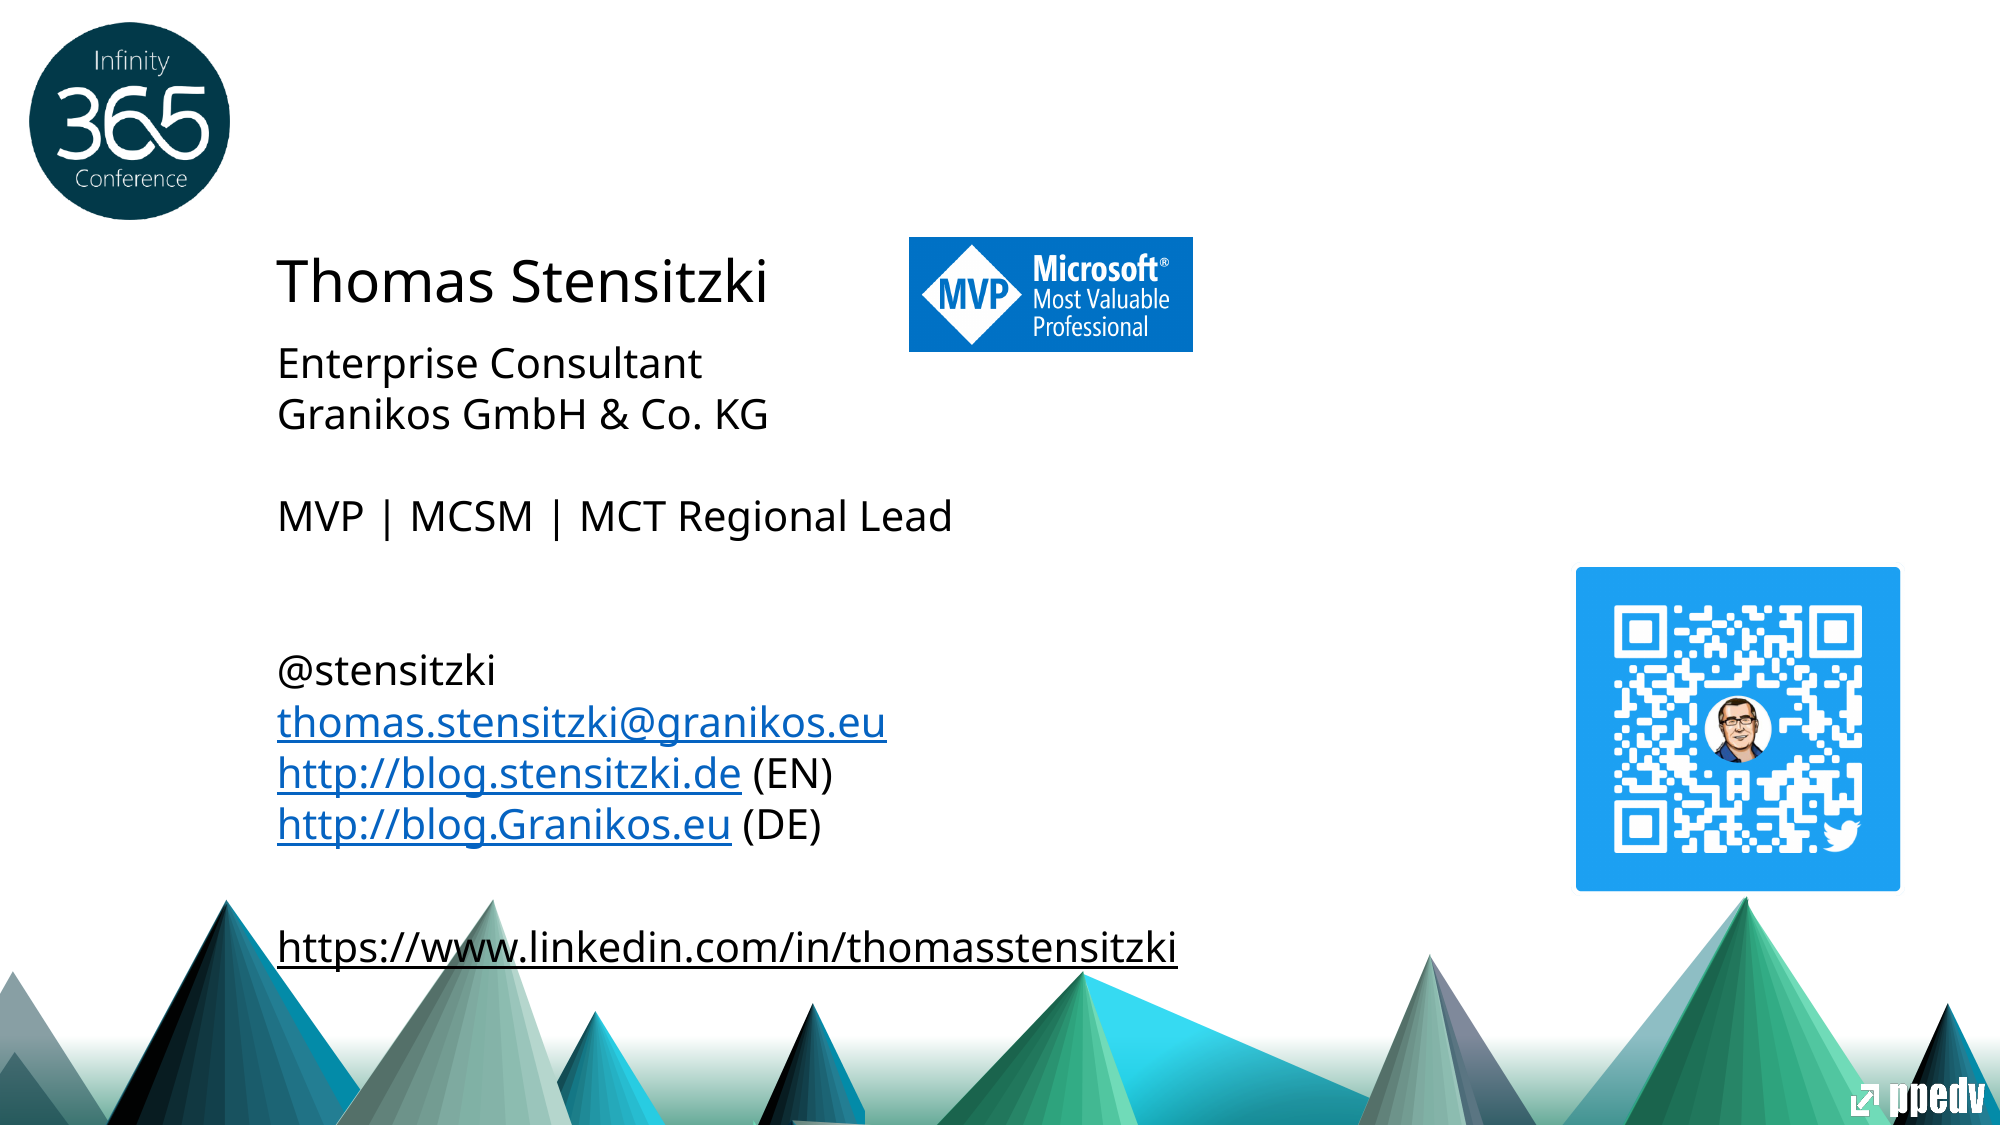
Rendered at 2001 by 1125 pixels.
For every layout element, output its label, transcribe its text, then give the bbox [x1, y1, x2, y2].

picture [29, 131, 113, 220]
picture [140, 22, 230, 105]
picture [909, 237, 1193, 353]
picture [58, 88, 100, 159]
picture [146, 137, 230, 220]
picture [29, 22, 120, 112]
text_box Thomas Stensitzki Enterprise Consultant Granikos GmbH & Co. KG MVP | MCSM | MCT Regional Lead @stensitzki thomas.stensitzki@granikos.eu http://blog.stensitzki.de (EN) http://blog.Granikos.eu (DE) https://www.linkedin.com/in/thomasstensitzki [262, 237, 1193, 1017]
picture [105, 86, 208, 160]
picture [0, 562, 2000, 1125]
